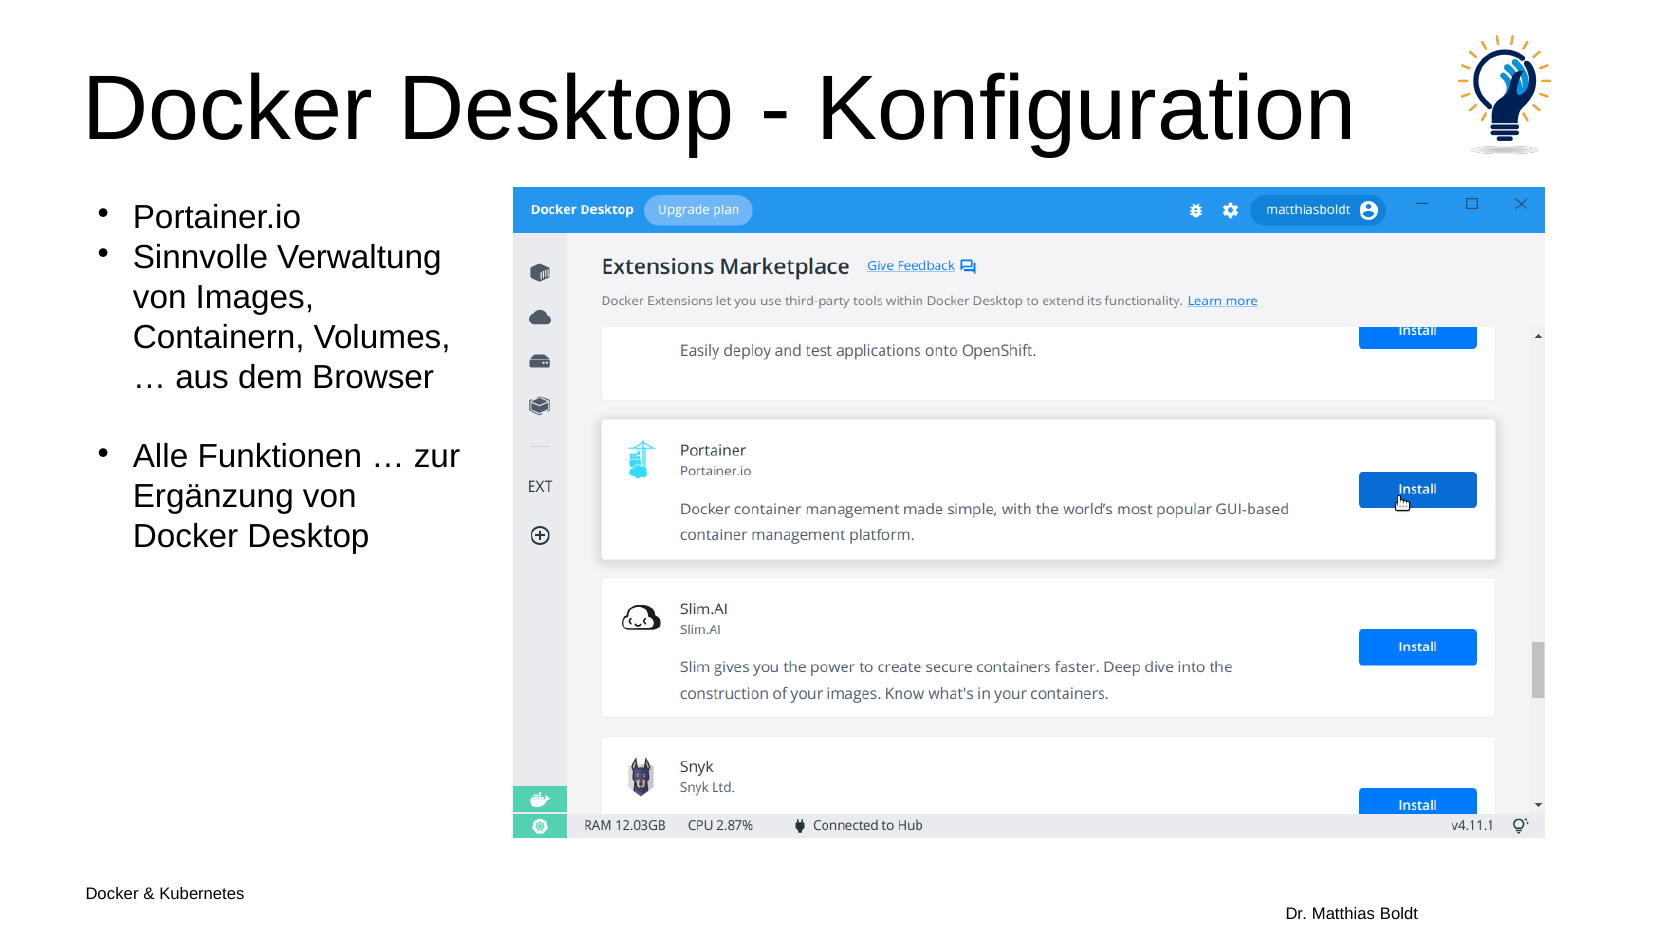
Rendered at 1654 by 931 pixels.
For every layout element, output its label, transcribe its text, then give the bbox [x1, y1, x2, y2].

picture [1458, 35, 1551, 154]
picture [513, 187, 1546, 838]
text_box Portainer.io Sinnvolle Verwaltung von Images, Containern, Volumes, … aus dem Browser Alle Funktionen … zur Ergänzung von Docker Desktop [82, 187, 485, 839]
text_box Docker Desktop - Konfiguration [82, 0, 1618, 206]
text_box Docker & Kubernetes Dr. Matthias Boldt [70, 875, 1562, 910]
